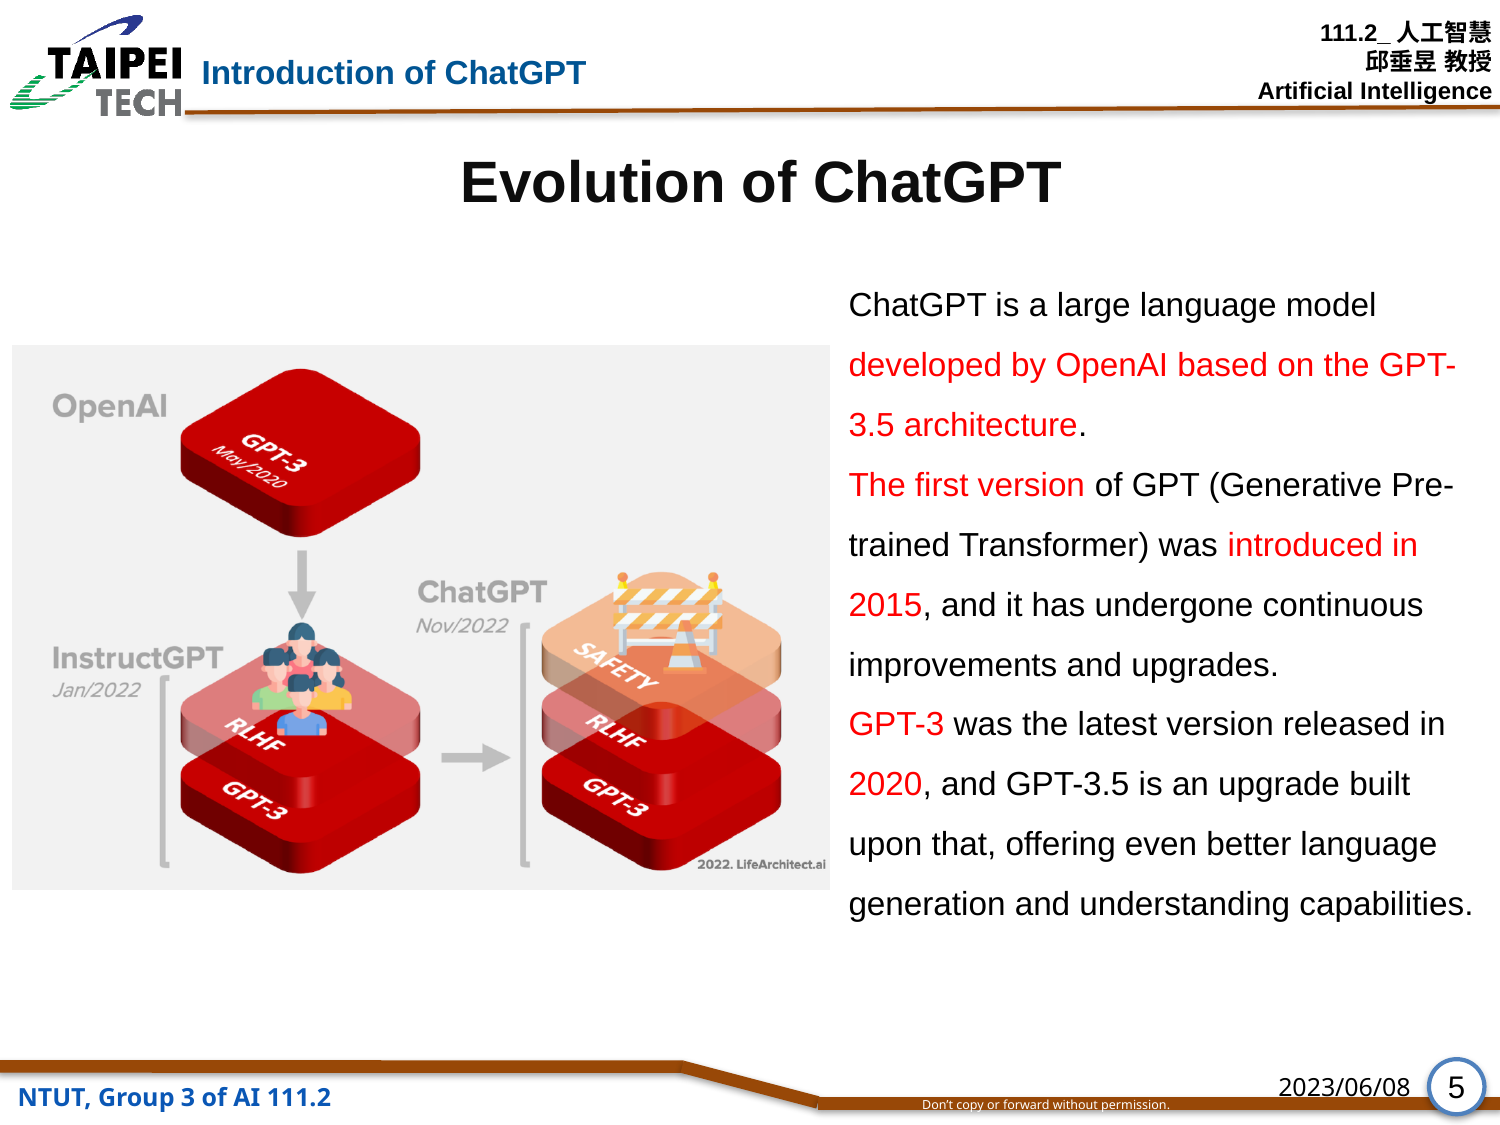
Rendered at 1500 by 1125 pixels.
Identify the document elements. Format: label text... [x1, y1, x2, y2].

text_box Evolution of ChatGPT [445, 136, 1114, 222]
text_box Introduction of ChatGPT [194, 44, 595, 99]
picture [12, 345, 830, 890]
slide_number 5 [1439, 1059, 1493, 1111]
text_box ChatGPT is a large language model developed by OpenAI based on the GPT-3.5 architecture. The first version of GPT (Generative Pre-trained Transformer) was introduced in 2015, and it has undergone continuous improvements and upgrades. GPT-3 was the latest version released in 2020, and GPT-3.5 is an upgrade built upon that, offering even better language generation and understanding capabilities. [833, 256, 1493, 930]
picture [10, 15, 181, 116]
